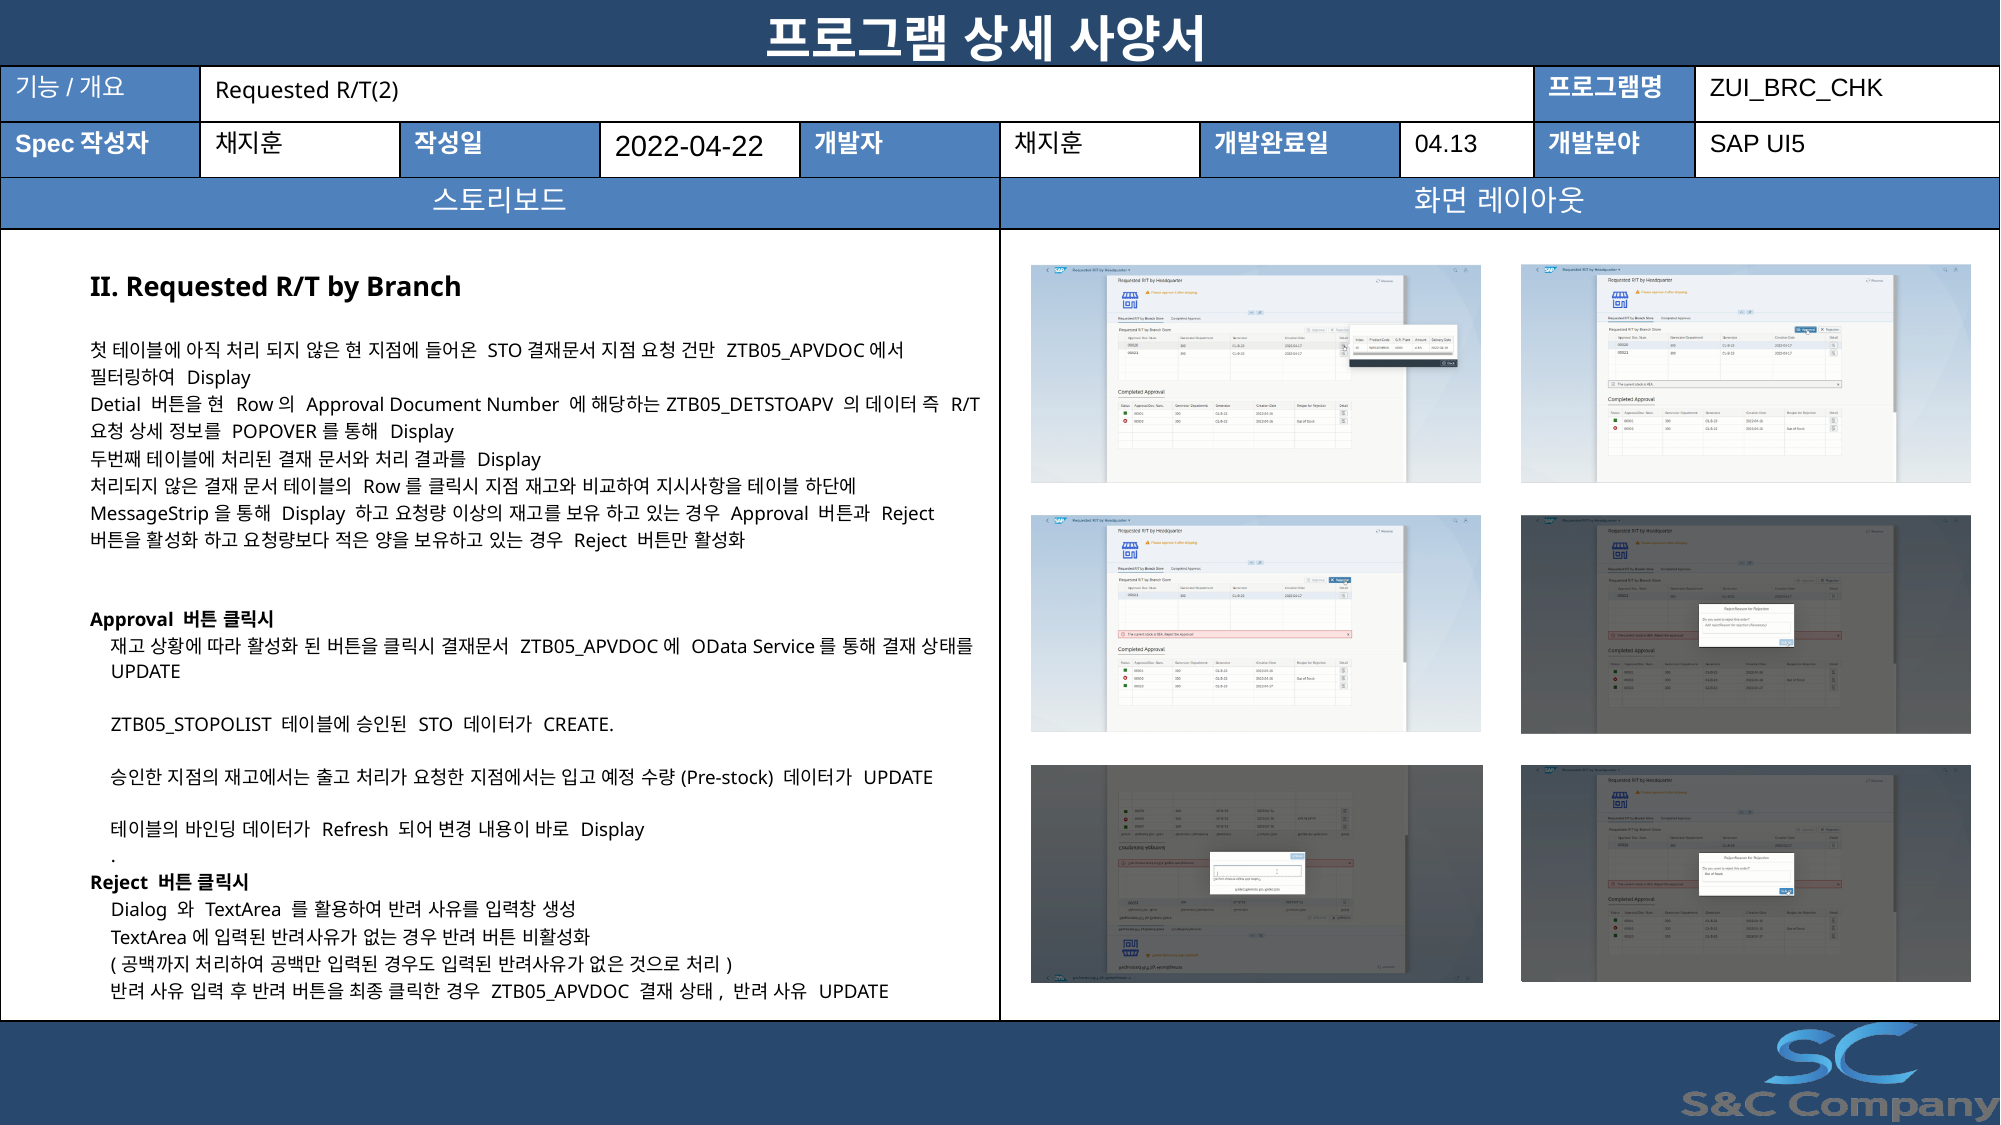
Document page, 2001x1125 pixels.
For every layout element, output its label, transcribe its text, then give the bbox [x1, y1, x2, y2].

table_header 프로그램명 [1535, 67, 1694, 121]
table_header 기능/개요 [1, 67, 199, 121]
table_cell 개발분야 [1535, 123, 1694, 177]
picture [1521, 515, 1971, 735]
table_cell [1001, 230, 1999, 1020]
picture [1521, 765, 1971, 982]
text_box 프로그램 상세 사양서 [419, 0, 1553, 65]
table_header Requested R/T(2) [201, 67, 1533, 121]
table_cell 2022-04-22 [601, 123, 799, 177]
picture [1681, 1020, 2000, 1122]
table_cell 개발자 [801, 123, 999, 177]
table_cell 채지훈 [201, 123, 399, 177]
table_cell SAP UI5 [1696, 123, 1999, 177]
picture [1031, 515, 1481, 733]
picture [1031, 264, 1481, 483]
picture [1521, 264, 1971, 483]
table_cell 작성일 [401, 123, 599, 177]
table_cell 개발완료일 [1201, 123, 1399, 177]
table_header 화면 레이아웃 [1001, 178, 1999, 228]
table_cell 채지훈 [1001, 123, 1199, 177]
table_header ZUI_BRC_CHK [1696, 67, 1999, 121]
picture [1031, 765, 1484, 983]
table_cell 04.13 [1401, 123, 1533, 177]
table_cell II. Requested R/T by Branch 첫 테이블에 아직 처리 되지 않은 현 지점에 들어온 STO결재문서 지점 요청 건만 ZTB05_APVDOC에서 필터링하여 Display Detial 버튼을 현 Row의 Approval Document Number 에 해당하는ZTB05_DETSTOAPV 의 데이터 즉 R/T 요청 상세 정보를 POPOVER를 통해 Display 두번째 테이블에 처리된 결재 문서와 처리 결과를 Display 처리되지 않은 결재 문서 테이블의 Row를 클릭시 지점 재고와 비교하여 지시사항을 테이블 하단에 MessageStrip을 통해 Display 하고 요청량 이상의 재고를 보유 하고 있는 경우 Approval 버튼과 Reject 버튼을 활성화 하고 요청량보다 적은 양을 보유하고 있는 경우 Reject 버튼만 활성화 Approval 버튼 클릭시 재고 상황에 따라 활성화 된 버튼을 클릭시 결재문서 ZTB05_APVDOC에 OData Service를 통해 결재 상태를 UPDATE ZTB05_STOPOLIST 테이블에 승인된 STO 데이터가 CREATE. 승인한 지점의 재고에서는 출고 처리가 요청한 지점에서는 입고 예정 수량(Pre-stock) 데이터가 UPDATE 테이블의 바인딩 데이터가 Refresh 되어 변경 내용이 바로 Display . Reject 버튼 클릭시 Dialog 와 TextArea 를 활용하여 반려 사유를 입력창 생성 TextArea에 입력된 반려사유가 없는 경우 반려 버튼 비활성화 (공백까지 처리하여 공백만 입력된 경우도 입력된 반려사유가 없은 것으로 처리) 반려 사유 입력 후 반려 버튼을 최종 클릭한 경우 ZTB05_APVDOC 결재 상태, 반려 사유 UPDATE [1, 230, 999, 1020]
table_header 스토리보드 [1, 178, 999, 228]
table_cell Spec작성자 [1, 123, 199, 177]
